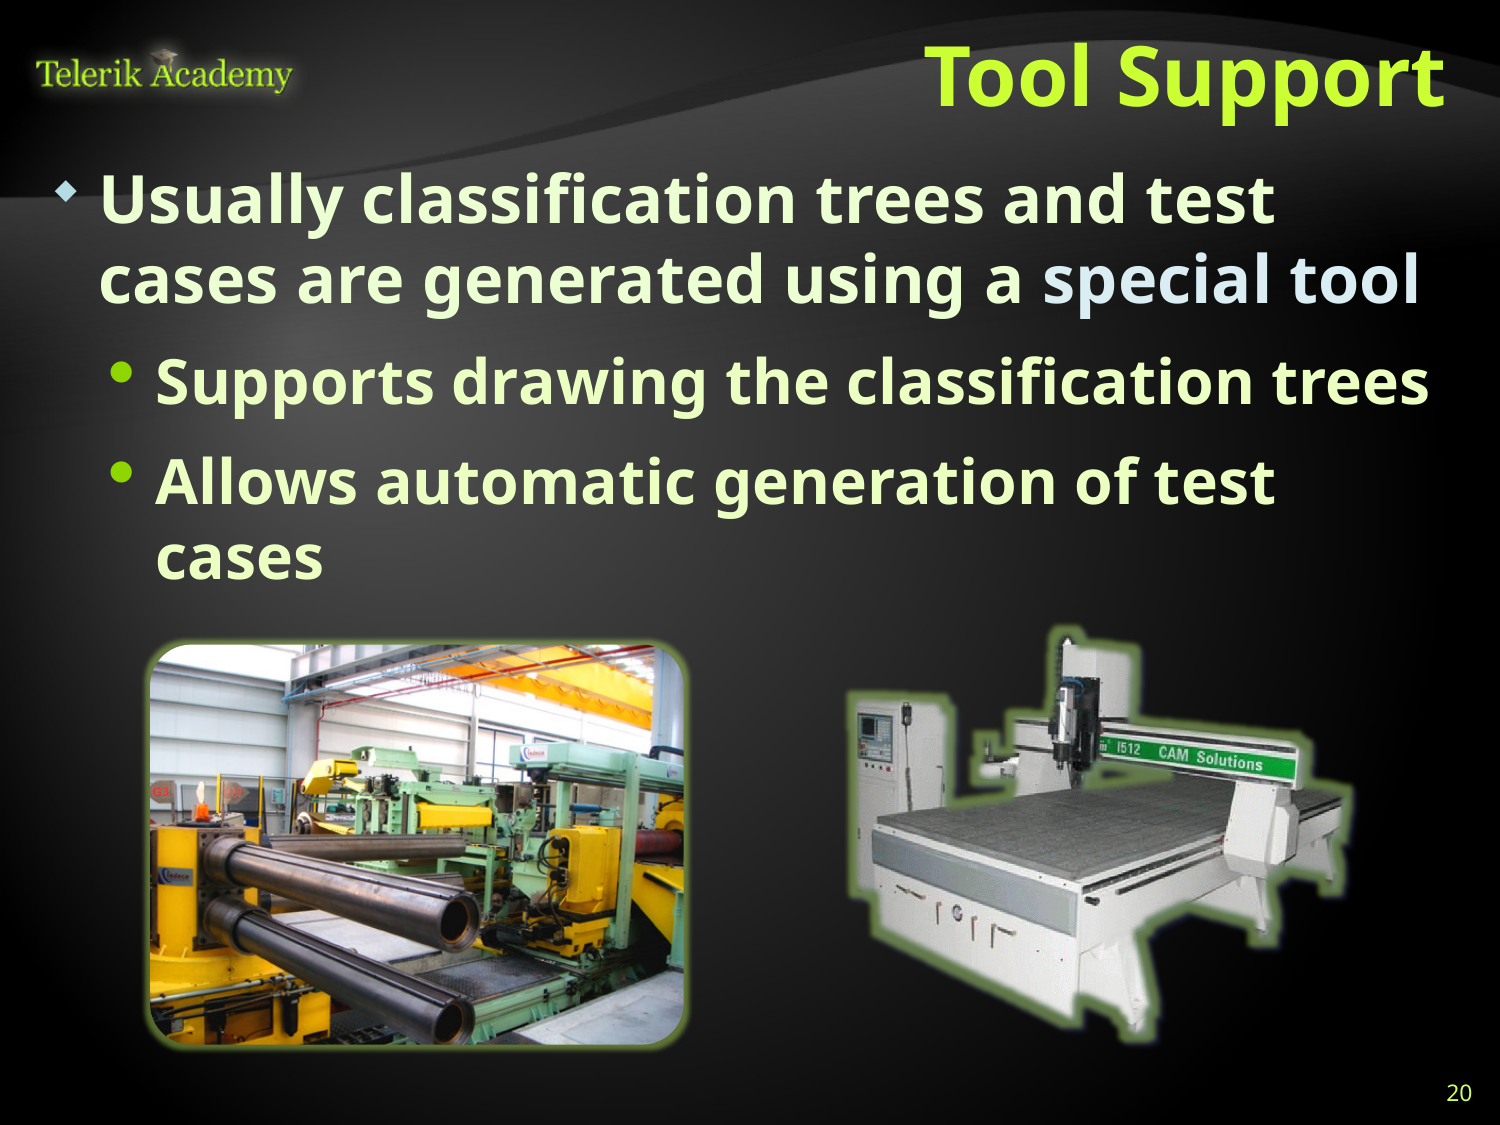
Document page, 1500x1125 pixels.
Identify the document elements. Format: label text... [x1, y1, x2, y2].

title Tool Support [300, 12, 1463, 149]
slide_number 20 [1412, 1074, 1488, 1113]
picture [0, 0, 1500, 1125]
list Usually classification trees and test cases are generated using a special tool Supports drawing the classification trees Allows automatic generation of test cases [37, 149, 1463, 1100]
